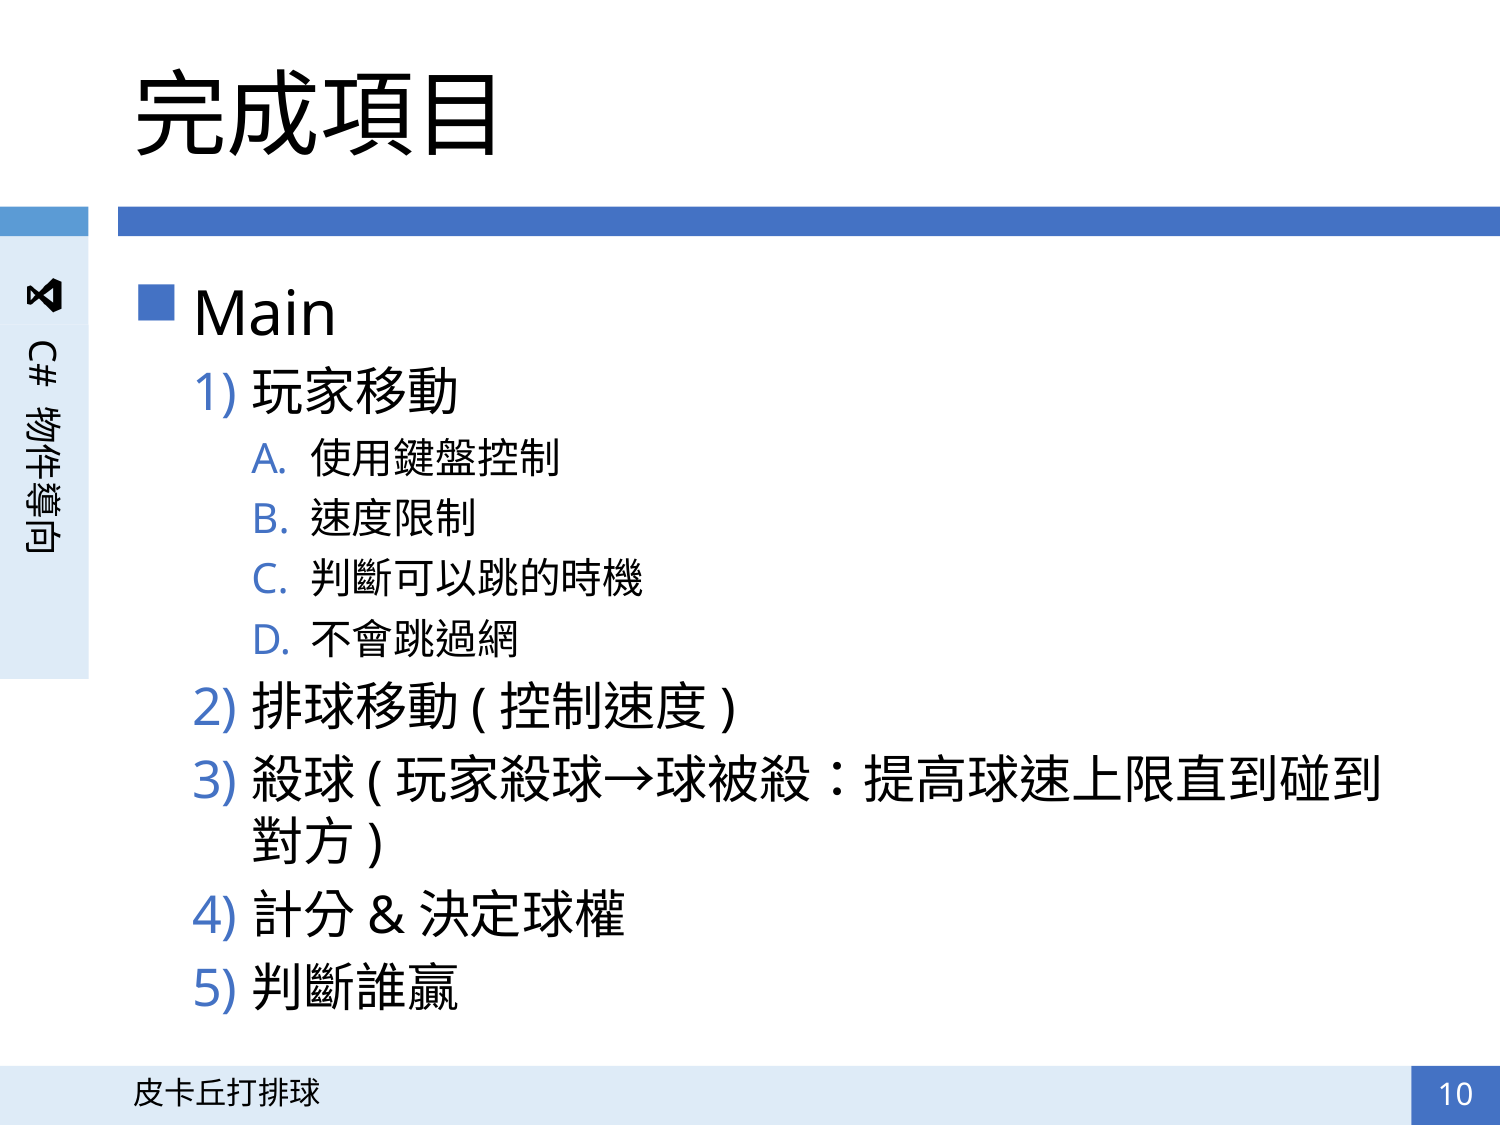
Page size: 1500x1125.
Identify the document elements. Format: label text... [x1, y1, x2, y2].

footer 皮卡丘打排球 [118, 1066, 1411, 1125]
title 完成項目 [118, 29, 1412, 207]
slide_number 10 [1411, 1065, 1500, 1125]
list Main 玩家移動 使用鍵盤控制 速度限制 判斷可以跳的時機 不會跳過網 排球移動(控制速度) 殺球(玩家殺球→球被殺：提高球速上限直到碰到對方) 計分&決定球權 判斷誰贏 [118, 265, 1412, 1037]
picture [14, 265, 74, 325]
